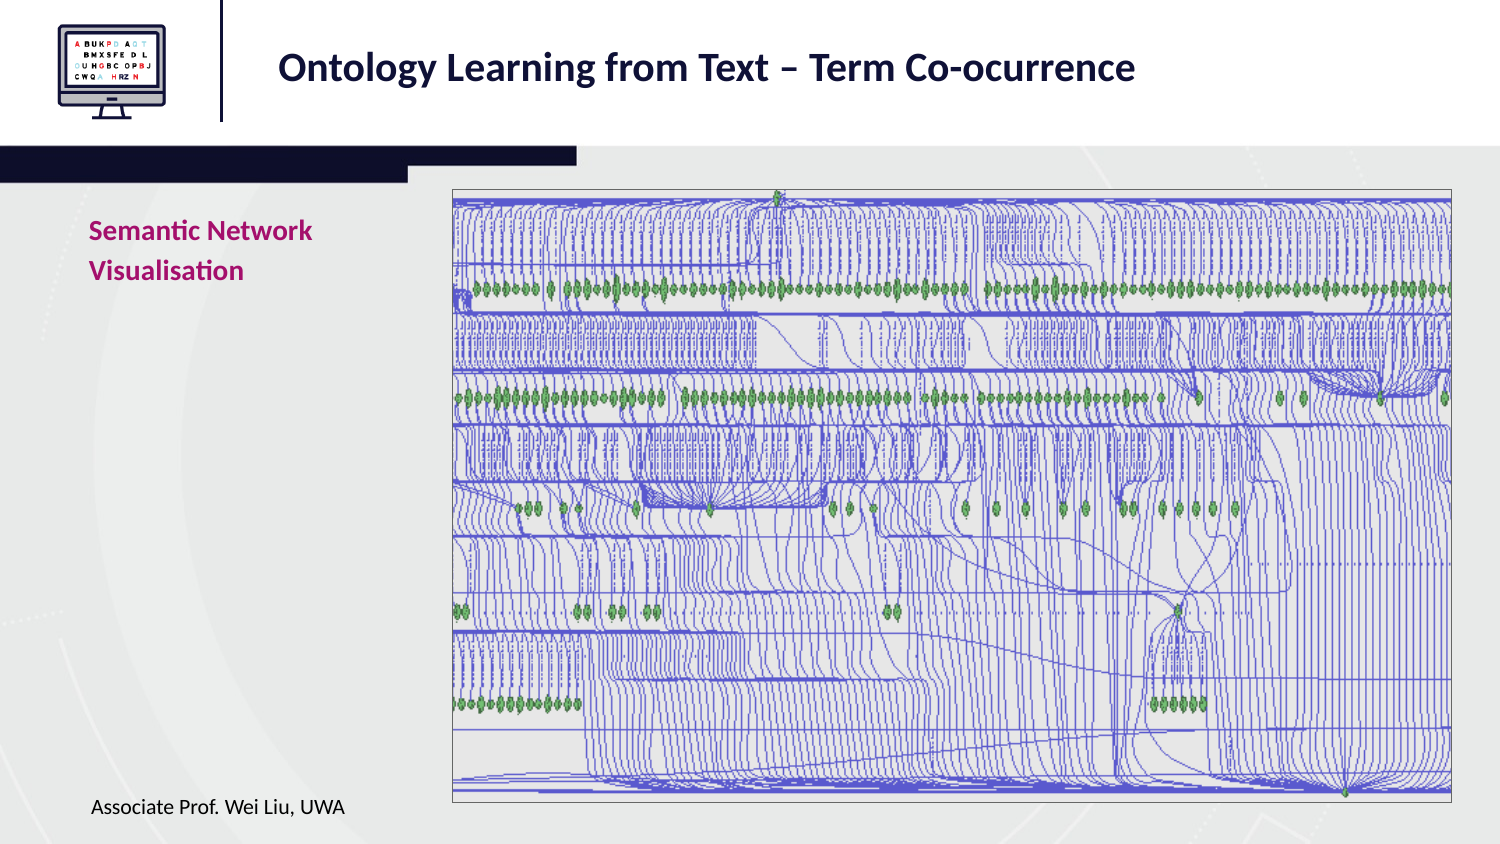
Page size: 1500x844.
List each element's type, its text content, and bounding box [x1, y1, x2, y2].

picture [0, 0, 1500, 844]
list Semantic Network Visualisation [73, 203, 447, 239]
list Ontology Learning from Text – Term Co-ocurrence [263, 32, 1404, 106]
list Associate Prof. Wei Liu, UWA [76, 784, 1217, 821]
